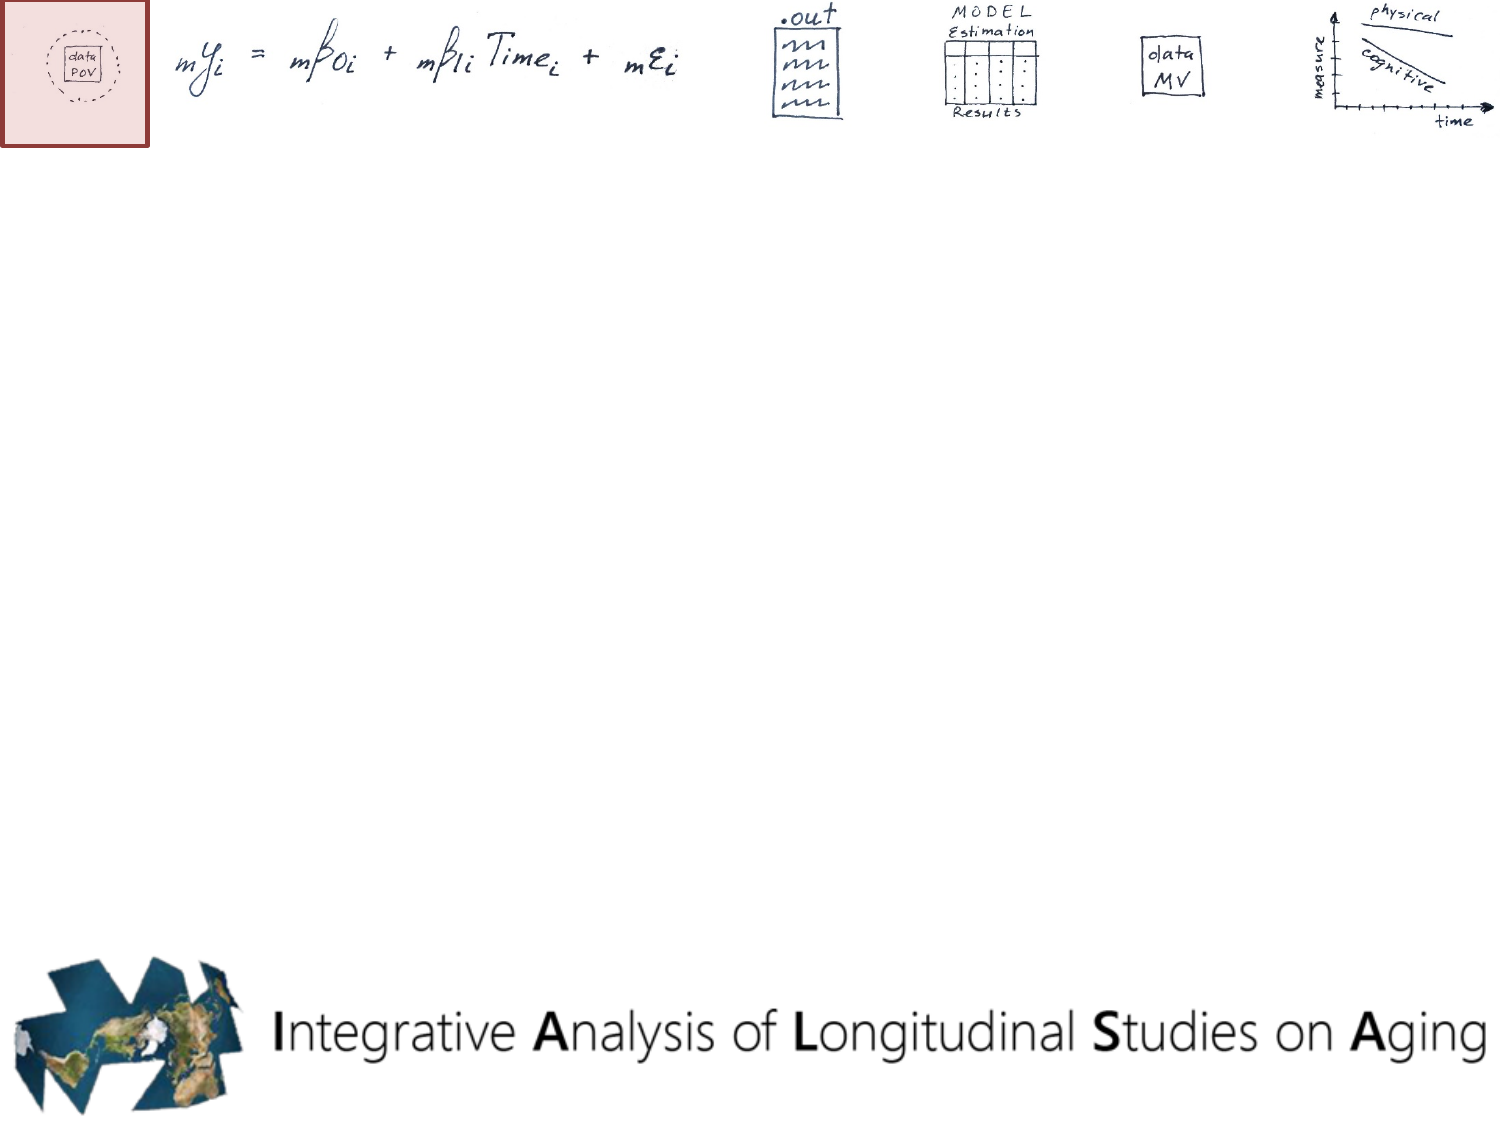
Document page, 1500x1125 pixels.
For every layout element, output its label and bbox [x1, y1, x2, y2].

picture [0, 951, 1500, 1125]
picture [0, 0, 1500, 138]
